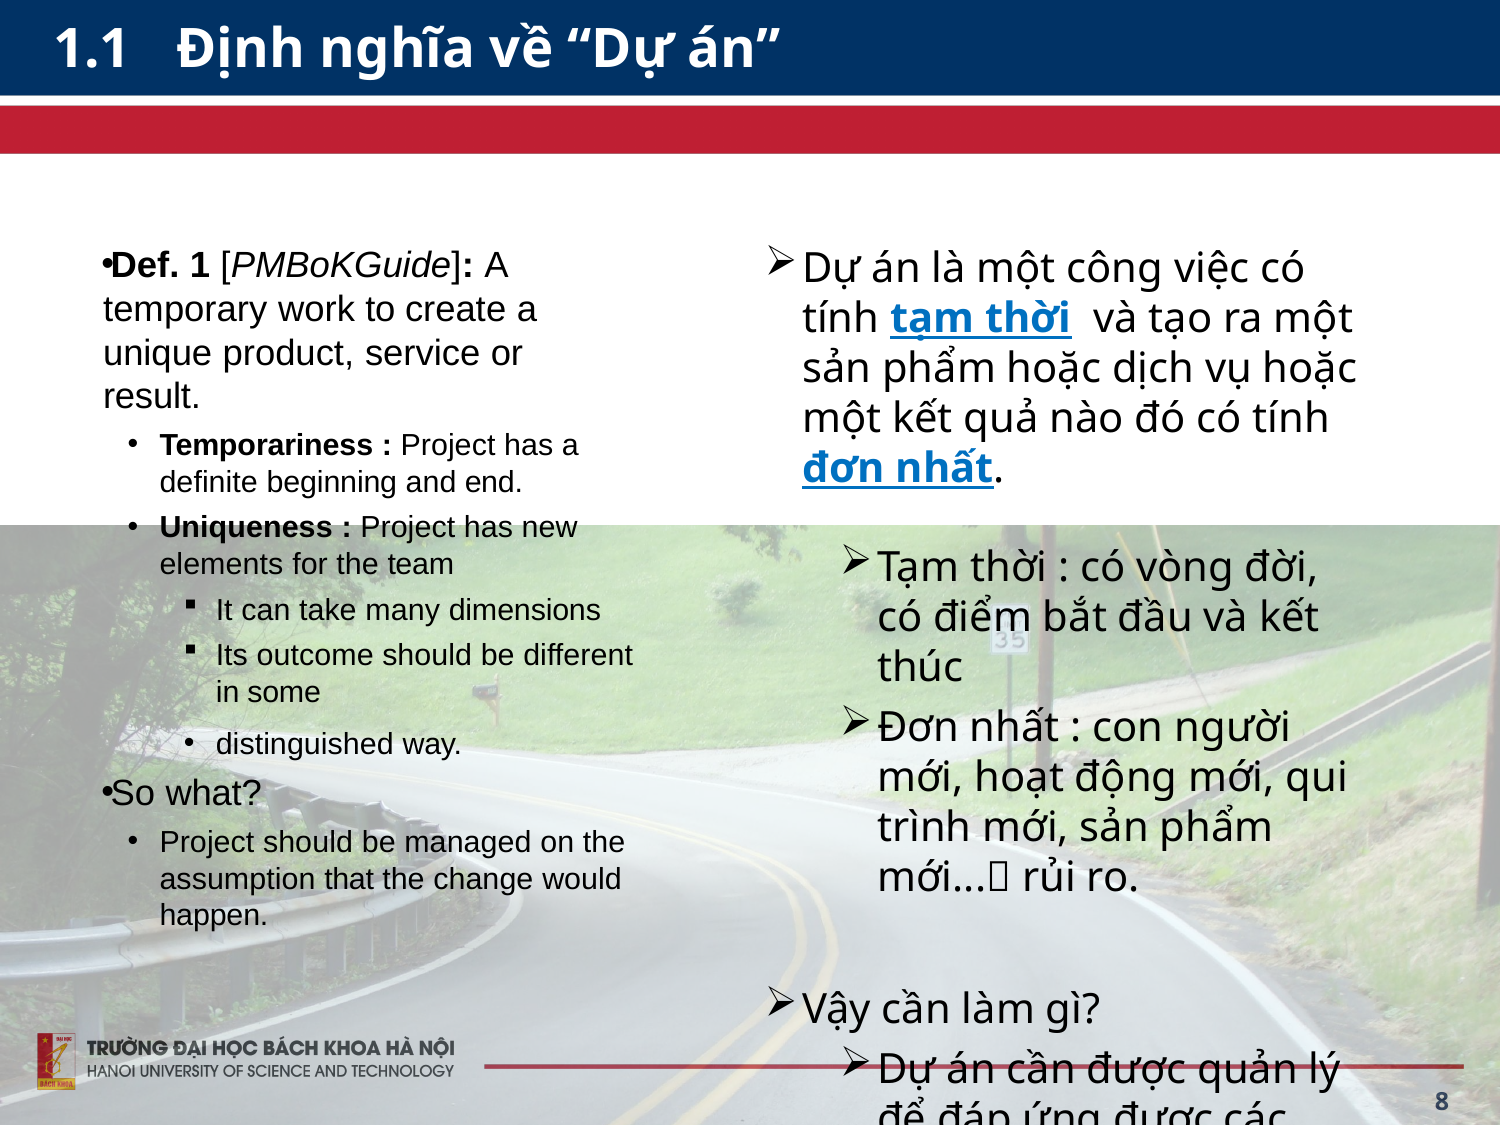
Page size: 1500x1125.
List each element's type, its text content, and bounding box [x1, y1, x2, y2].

picture [0, 0, 1500, 1125]
title 1.1 Định nghĩa về “Dự án” [38, 12, 1462, 87]
list Def. 1 [PMBoKGuide]: A temporary work to create a unique product, service or result. Temporariness : Project has a definite beginning and end. Uniqueness : Project has new elements for the team It can take many dimensions Its outcome should be different in some distinguished way. So what? Project should be managed on the assumption that the change would happen. [86, 233, 725, 524]
list Dự án là một công việc có tính tạm thời và tạo ra một sản phẩm hoặc dịch vụ hoặc một kết quả nào đó có tính đơn nhất. Tạm thời : có vòng đời, có điểm bắt đầu và kết thúc Đơn nhất : con người mới, hoạt động mới, qui trình mới, sản phẩm mới... rủi ro. Vậy cần làm gì? Dự án cần được quản lý để đáp ứng được các thay đổi có thể xảy ra [750, 233, 1388, 524]
